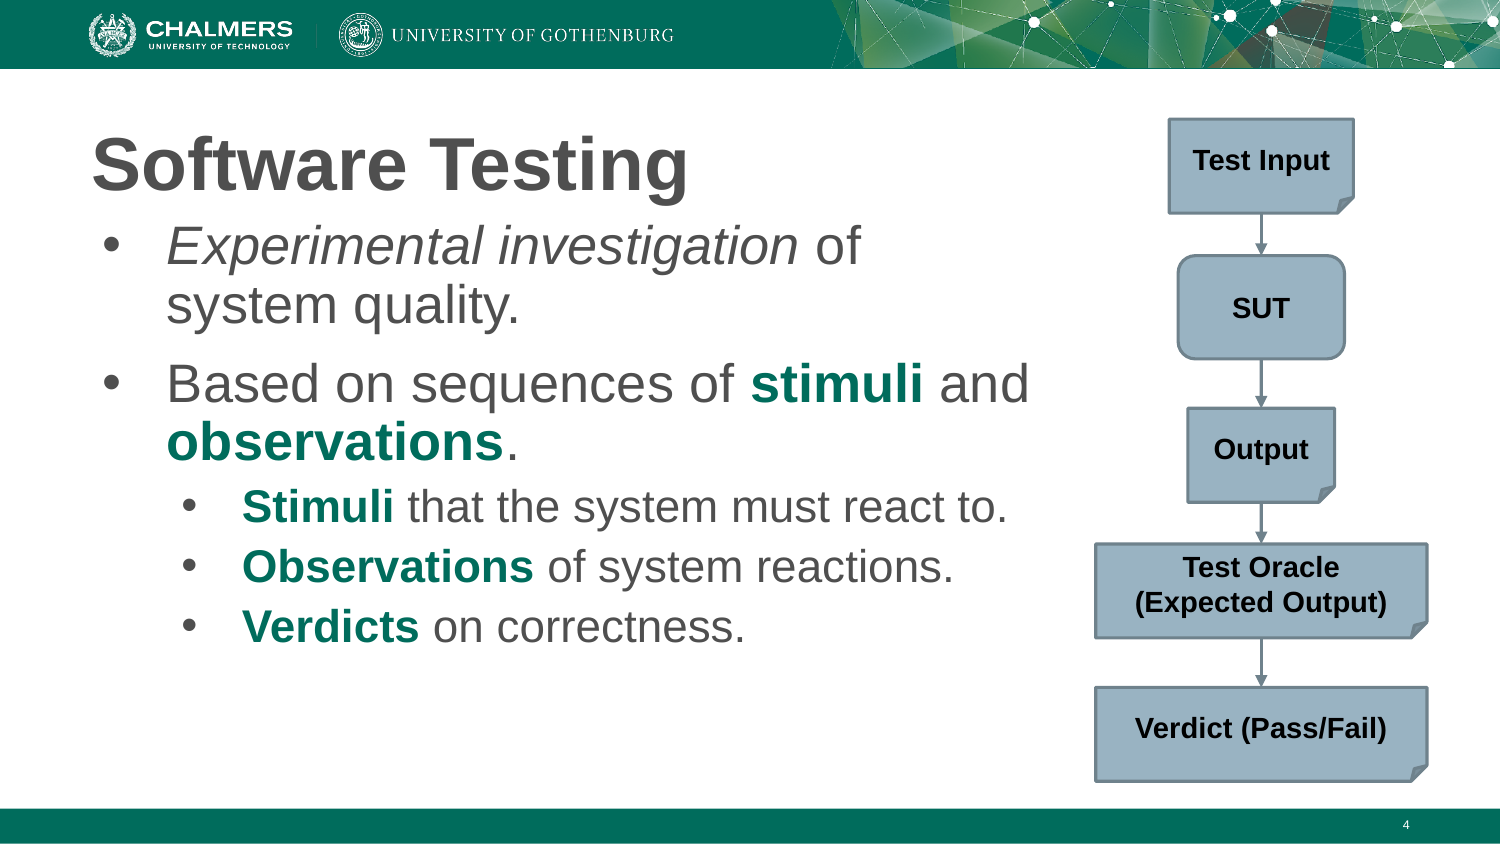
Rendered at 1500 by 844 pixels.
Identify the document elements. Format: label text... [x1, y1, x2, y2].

title Software Testing [76, 100, 1425, 211]
text_box Output [1187, 408, 1335, 503]
picture [64, 0, 696, 85]
text_box SUT [1178, 255, 1345, 359]
text_box Test Oracle (Expected Output) [1095, 544, 1427, 638]
list Experimental investigation of system quality. Based on sequences of stimuli and observations. Stimuli that the system must react to. Observations of system reactions. Verdicts on correctness. [76, 210, 1050, 782]
picture [759, 0, 1500, 68]
text_box Verdict (Pass/Fail) [1095, 687, 1427, 782]
text_box Test Input [1169, 119, 1354, 214]
slide_number ‹#› [1074, 809, 1425, 844]
